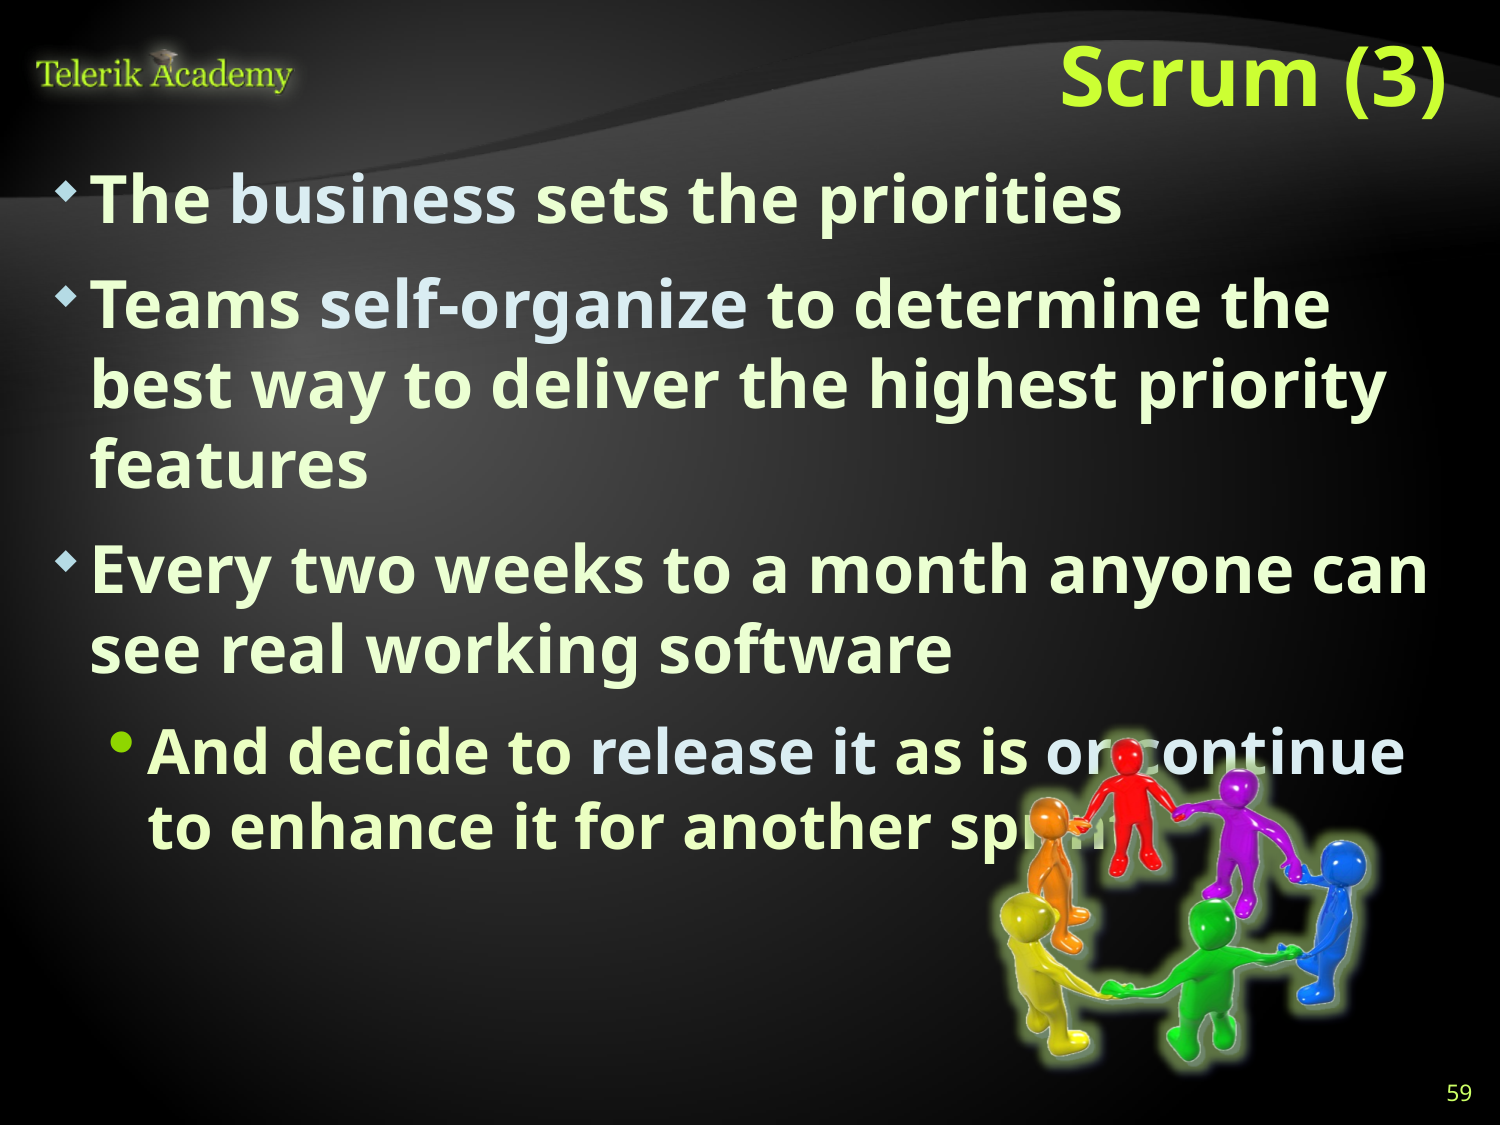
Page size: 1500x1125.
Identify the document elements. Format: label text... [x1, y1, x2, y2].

title Scrum (3) [300, 12, 1463, 149]
slide_number 59 [1412, 1074, 1488, 1113]
list The business sets the priorities Teams self-organize to determine the best way to deliver the highest priority features Every two weeks to a month anyone can see real working software And decide to release it as is or continue to enhance it for another sprint [37, 149, 1463, 1100]
picture [0, 0, 1500, 1125]
